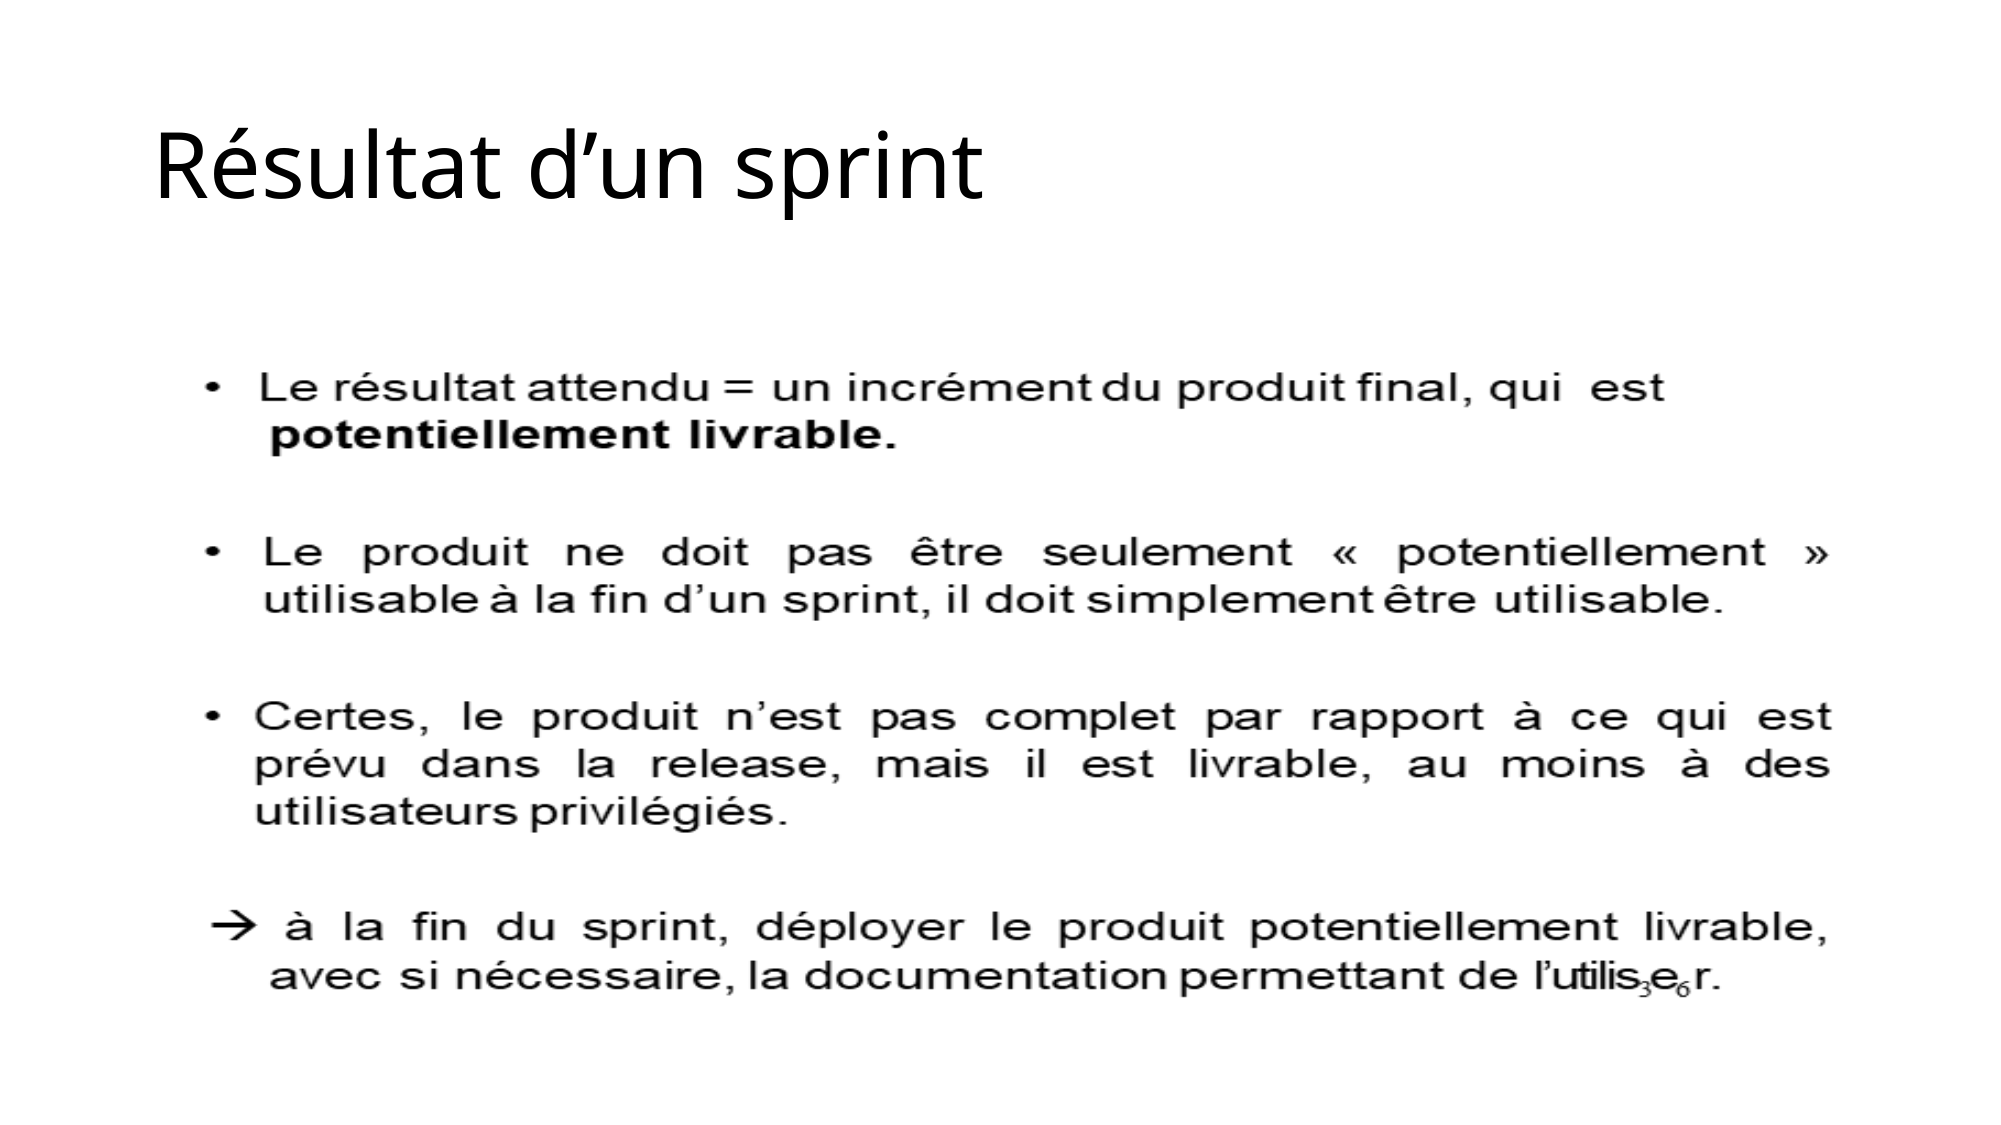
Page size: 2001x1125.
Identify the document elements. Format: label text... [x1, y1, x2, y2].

picture [170, 349, 1863, 1021]
title Résultat d’un sprint [137, 59, 1863, 278]
